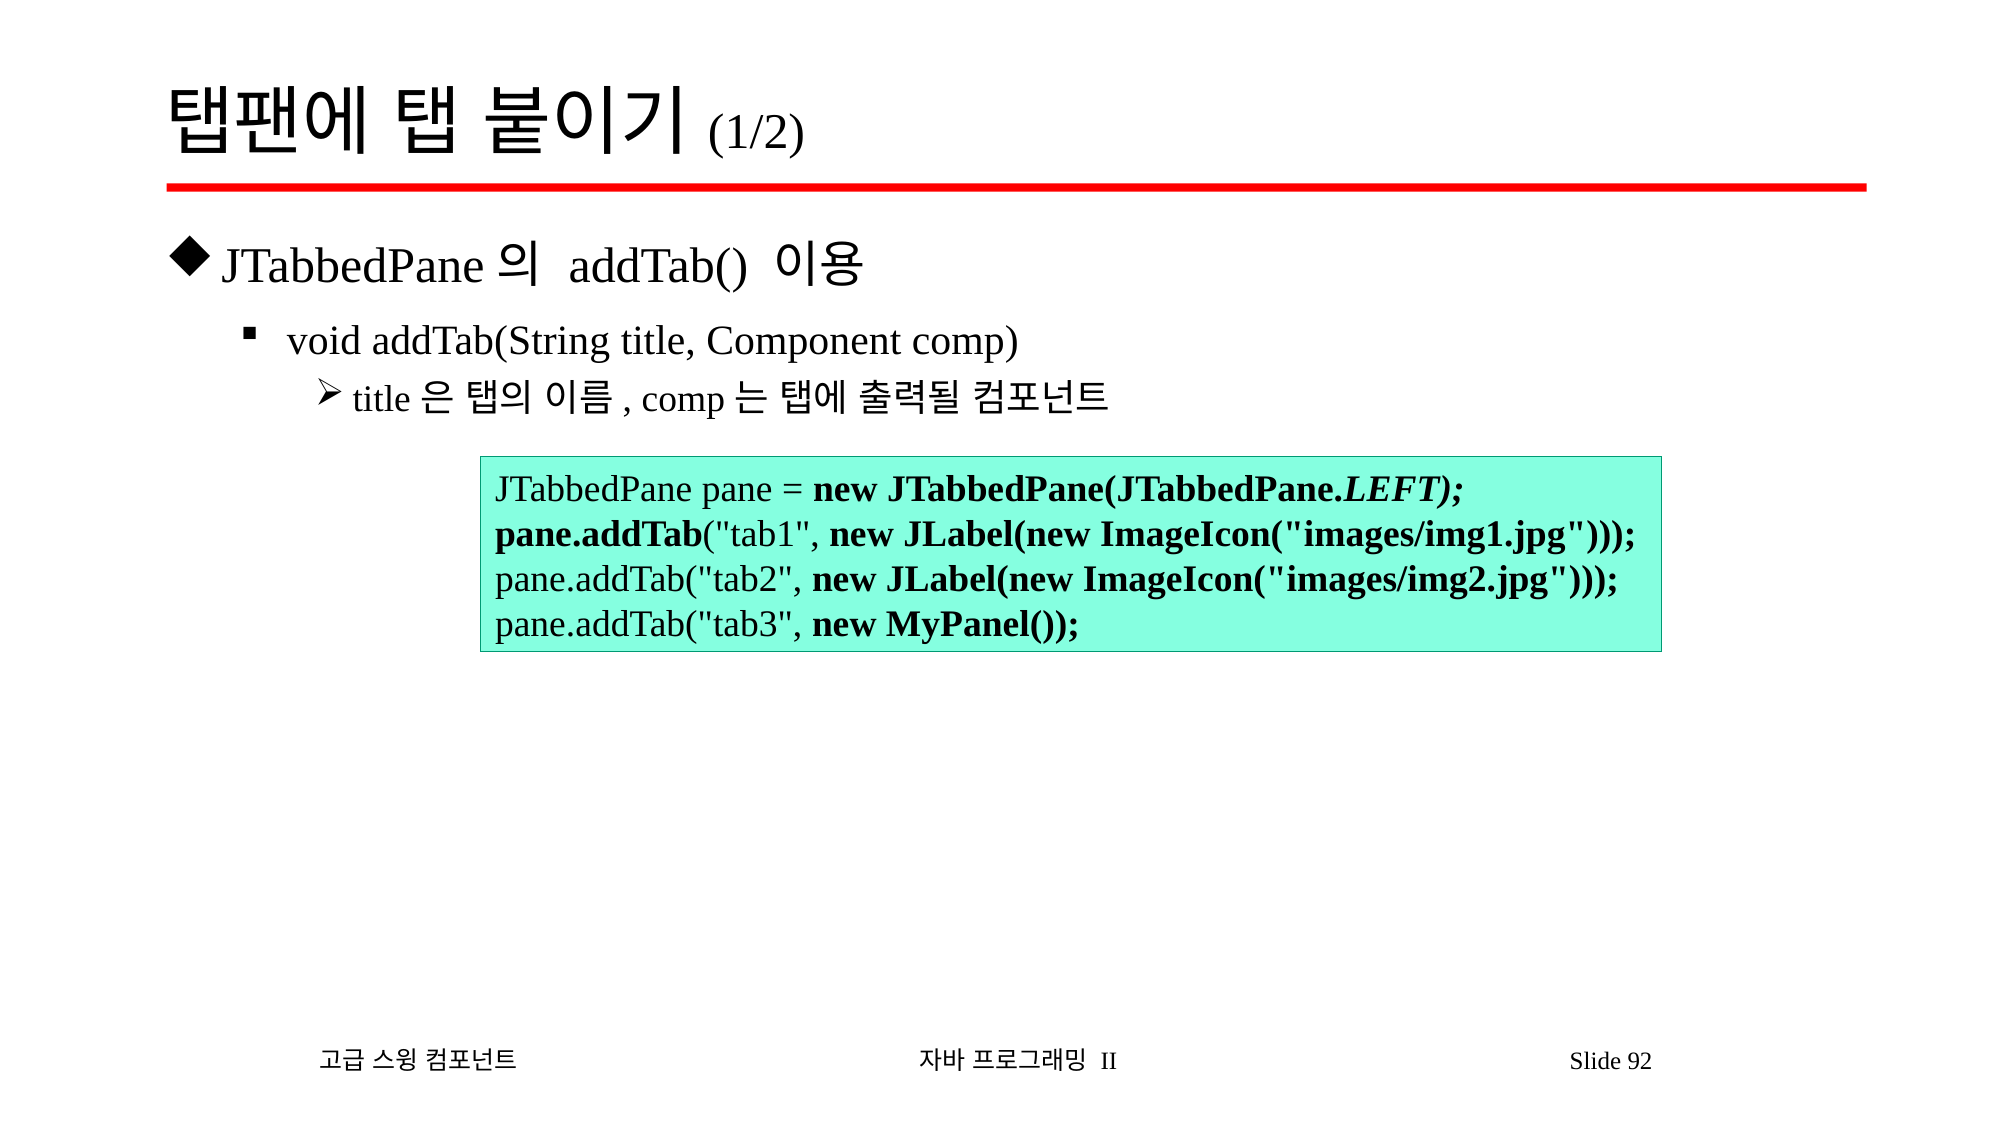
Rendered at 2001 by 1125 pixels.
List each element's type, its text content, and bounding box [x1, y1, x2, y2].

title 탭팬에 탭 붙이기(1/2) [150, 50, 1850, 188]
list JTabbedPane의 addTab() 이용 void addTab(String title, Component comp) title은 탭의 이름, comp는 탭에 출력될 컴포넌트 [150, 224, 1850, 1000]
text_box JTabbedPane pane = new JTabbedPane(JTabbedPane.LEFT); pane.addTab("tab1", new JLabel(new ImageIcon("images/img1.jpg"))); pane.addTab("tab2", new JLabel(new ImageIcon("images/img2.jpg"))); pane.addTab("tab3", new MyPanel()); [480, 456, 1662, 652]
